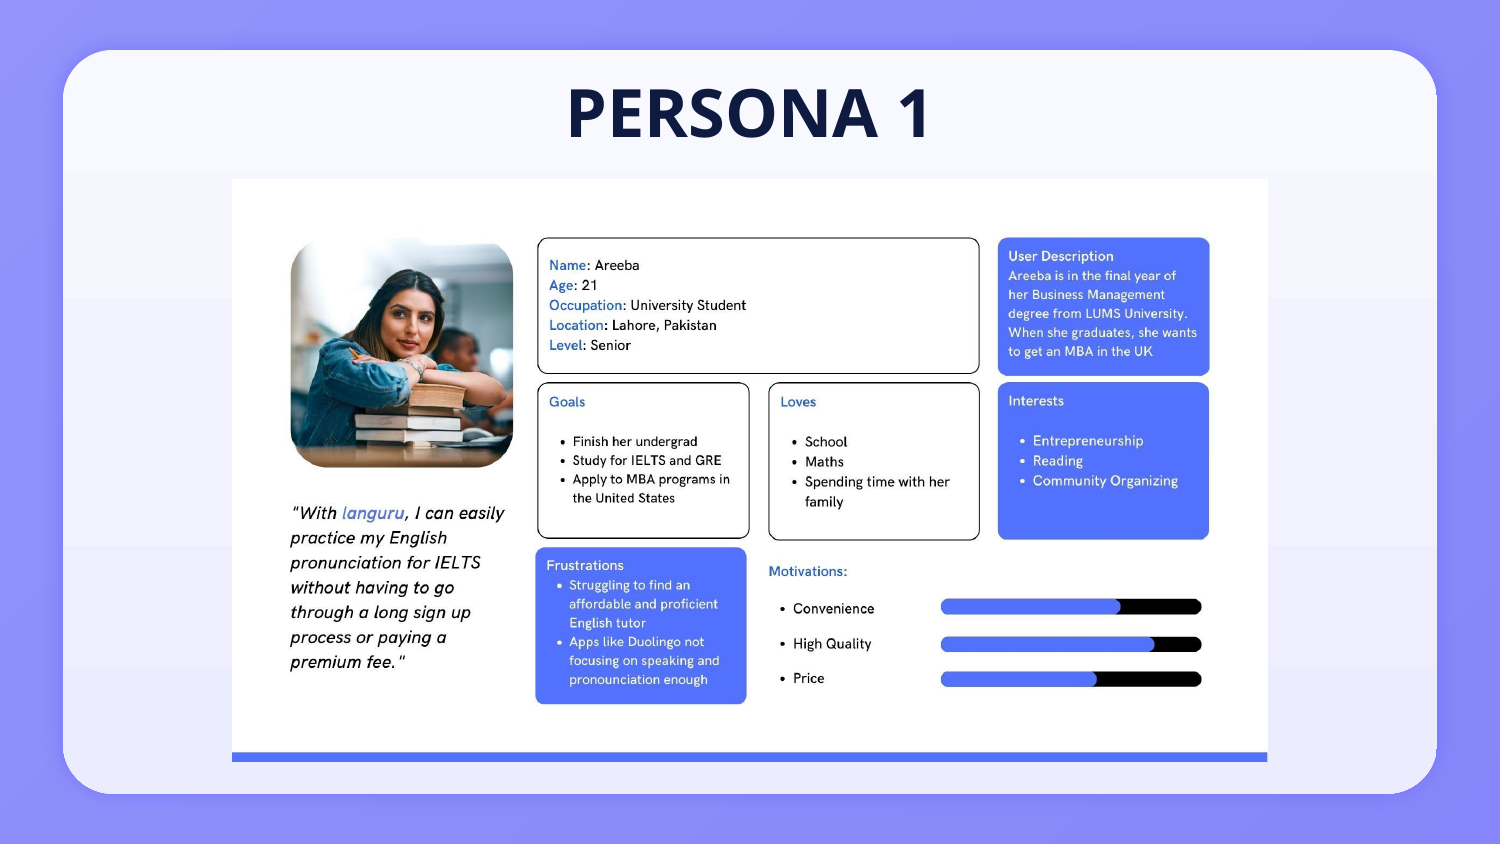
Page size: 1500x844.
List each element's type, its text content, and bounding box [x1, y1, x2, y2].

picture [232, 179, 1268, 762]
title PERSONA 1 [118, 55, 1382, 150]
